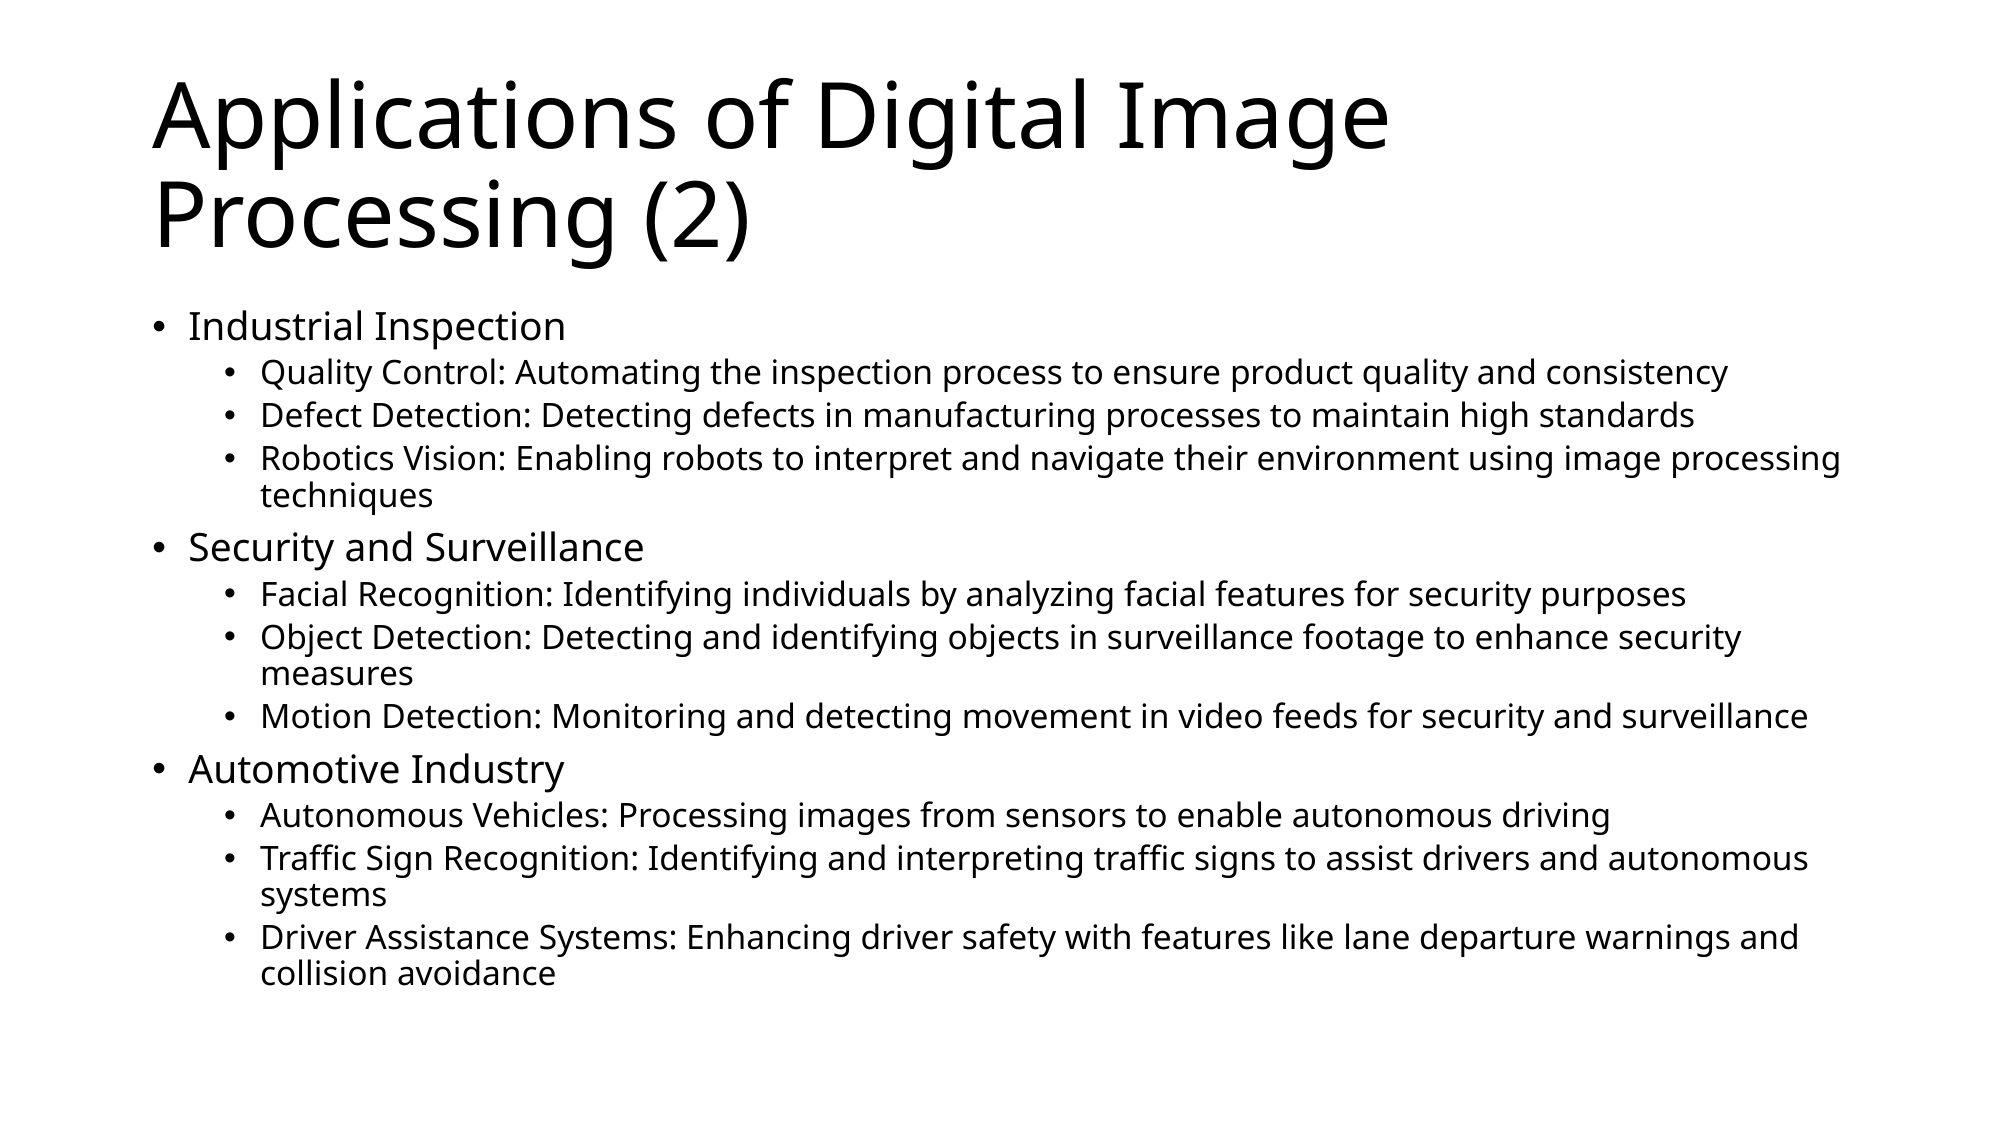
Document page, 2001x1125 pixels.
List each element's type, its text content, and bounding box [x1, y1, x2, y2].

title Applications of Digital Image Processing (2) [137, 59, 1863, 278]
list Industrial Inspection Quality Control: Automating the inspection process to ensure product quality and consistency Defect Detection: Detecting defects in manufacturing processes to maintain high standards Robotics Vision: Enabling robots to interpret and navigate their environment using image processing techniques Security and Surveillance Facial Recognition: Identifying individuals by analyzing facial features for security purposes Object Detection: Detecting and identifying objects in surveillance footage to enhance security measures Motion Detection: Monitoring and detecting movement in video feeds for security and surveillance Automotive Industry Autonomous Vehicles: Processing images from sensors to enable autonomous driving Traffic Sign Recognition: Identifying and interpreting traffic signs to assist drivers and autonomous systems Driver Assistance Systems: Enhancing driver safety with features like lane departure warnings and collision avoidance [137, 299, 1863, 1014]
